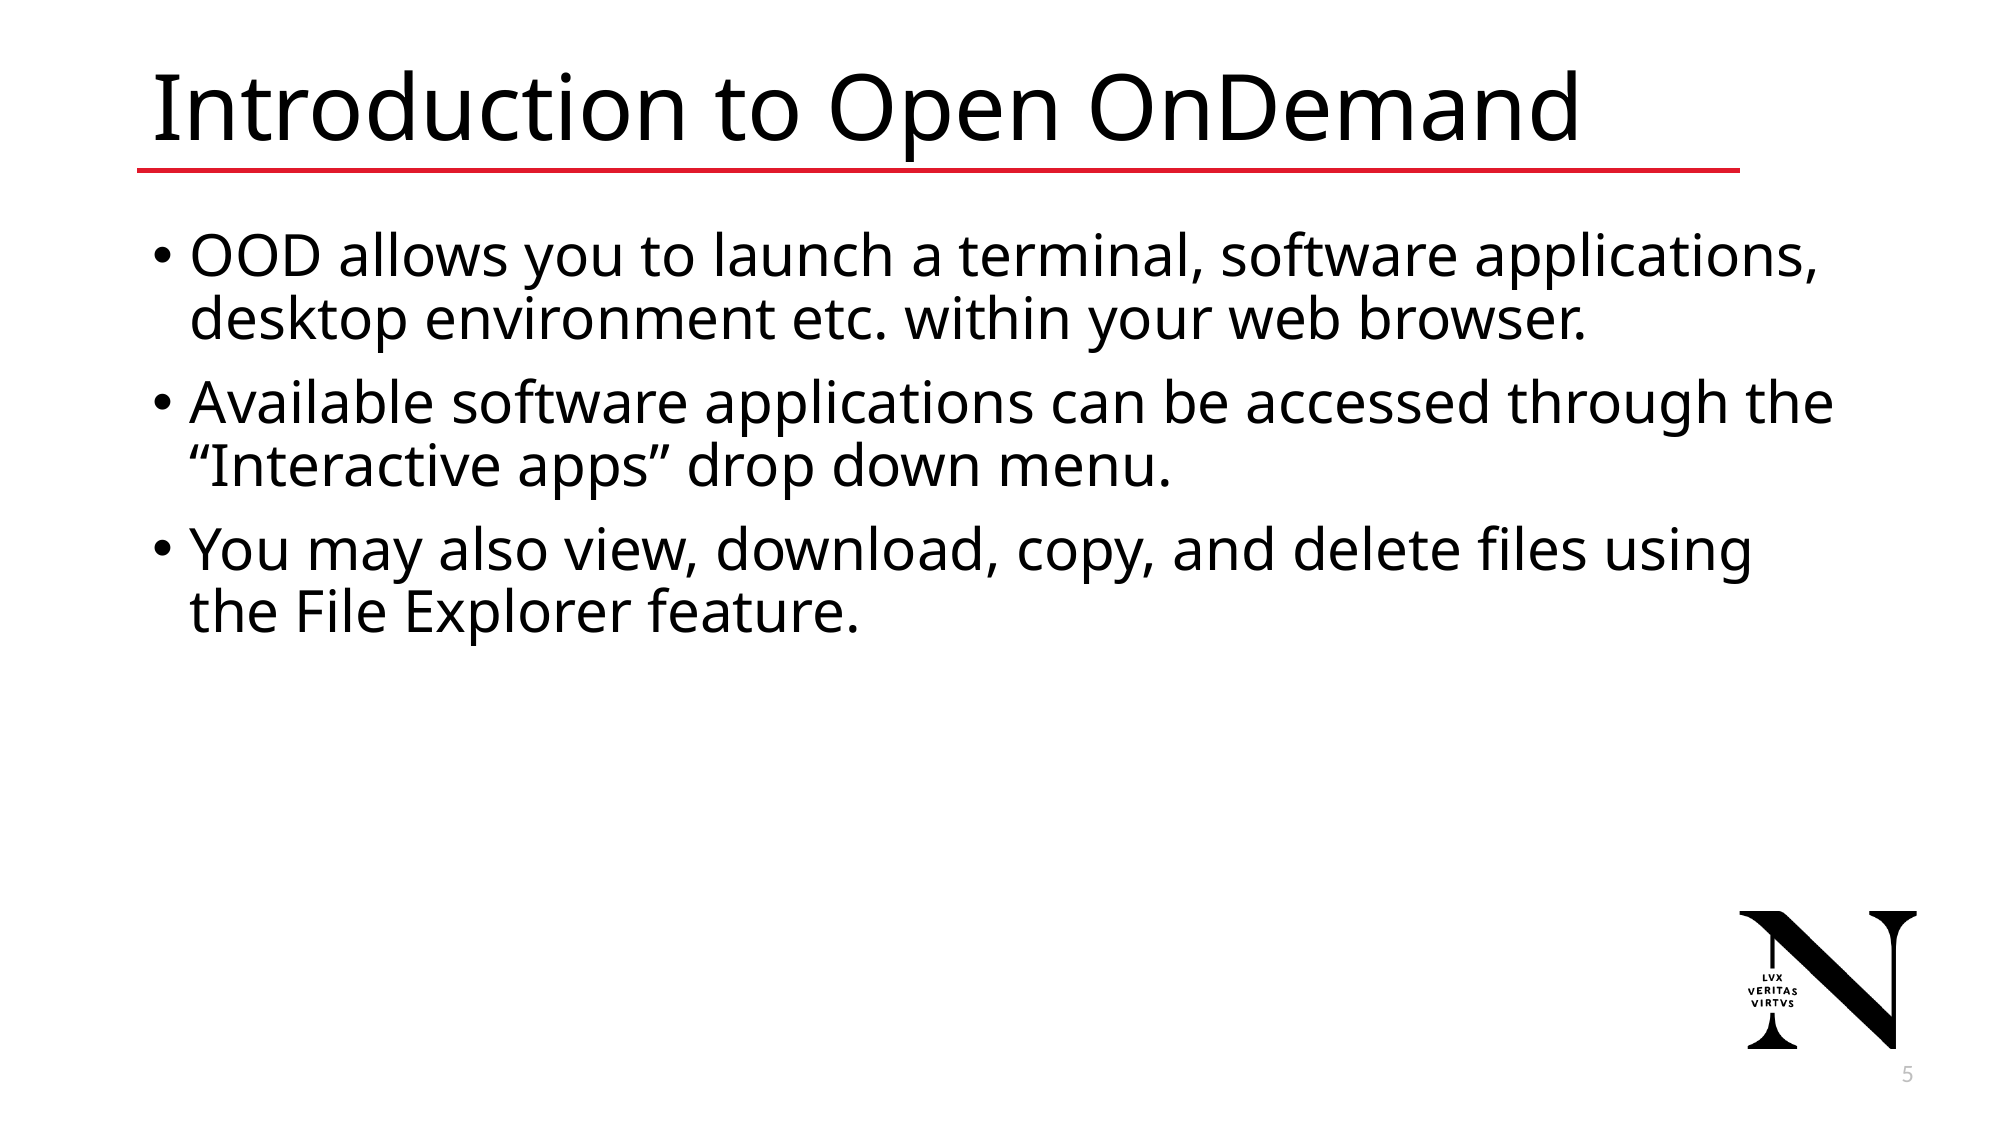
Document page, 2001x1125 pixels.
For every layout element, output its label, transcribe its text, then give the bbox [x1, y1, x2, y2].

list OOD allows you to launch a terminal, software applications, desktop environment etc. within your web browser. Available software applications can be accessed through the “Interactive apps” drop down menu. You may also view, download, copy, and delete files using the File Explorer feature. [137, 219, 1863, 1049]
slide_number 5 [1479, 1042, 1930, 1103]
title Introduction to Open OnDemand [137, 1, 1863, 219]
